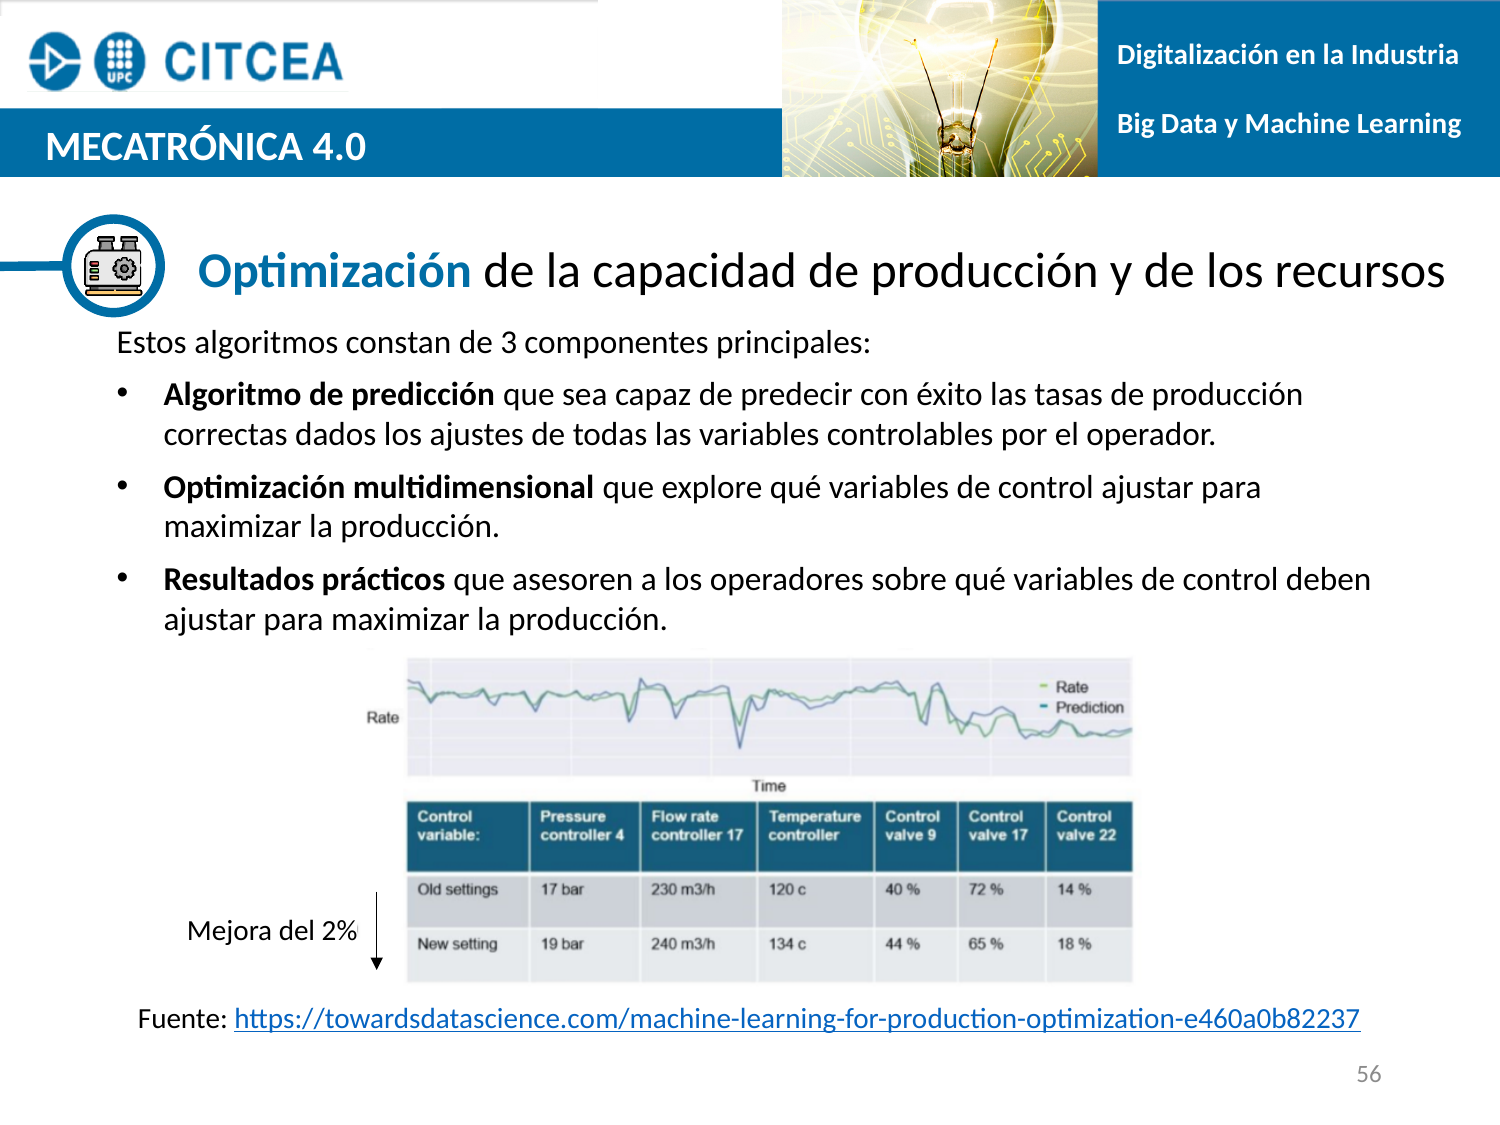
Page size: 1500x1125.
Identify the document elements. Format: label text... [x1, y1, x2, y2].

text_box [66, 218, 161, 312]
slide_number 56 [1059, 1042, 1397, 1103]
text_box Fuente: https://towardsdatascience.com/machine-learning-for-production-optimization-e460a0b82237 [101, 992, 1397, 1042]
picture [357, 648, 1142, 989]
text_box Optimización de la capacidad de producción y de los recursos [183, 229, 1485, 305]
picture [83, 236, 143, 296]
text_box Mejora del 2% [172, 903, 357, 954]
text_box Estos algoritmos constan de 3 componentes principales: Algoritmo de predicción que sea capaz de predecir con éxito las tasas de producción correctas dados los ajustes de todas las variables controlables por el operador. Optimización multidimensional que explore qué variables de control ajustar para maximizar la producción. Resultados prácticos que asesoren a los operadores sobre qué variables de control deben ajustar para maximizar la producción. [101, 312, 1397, 645]
picture [782, 0, 1500, 177]
picture [0, 0, 598, 108]
